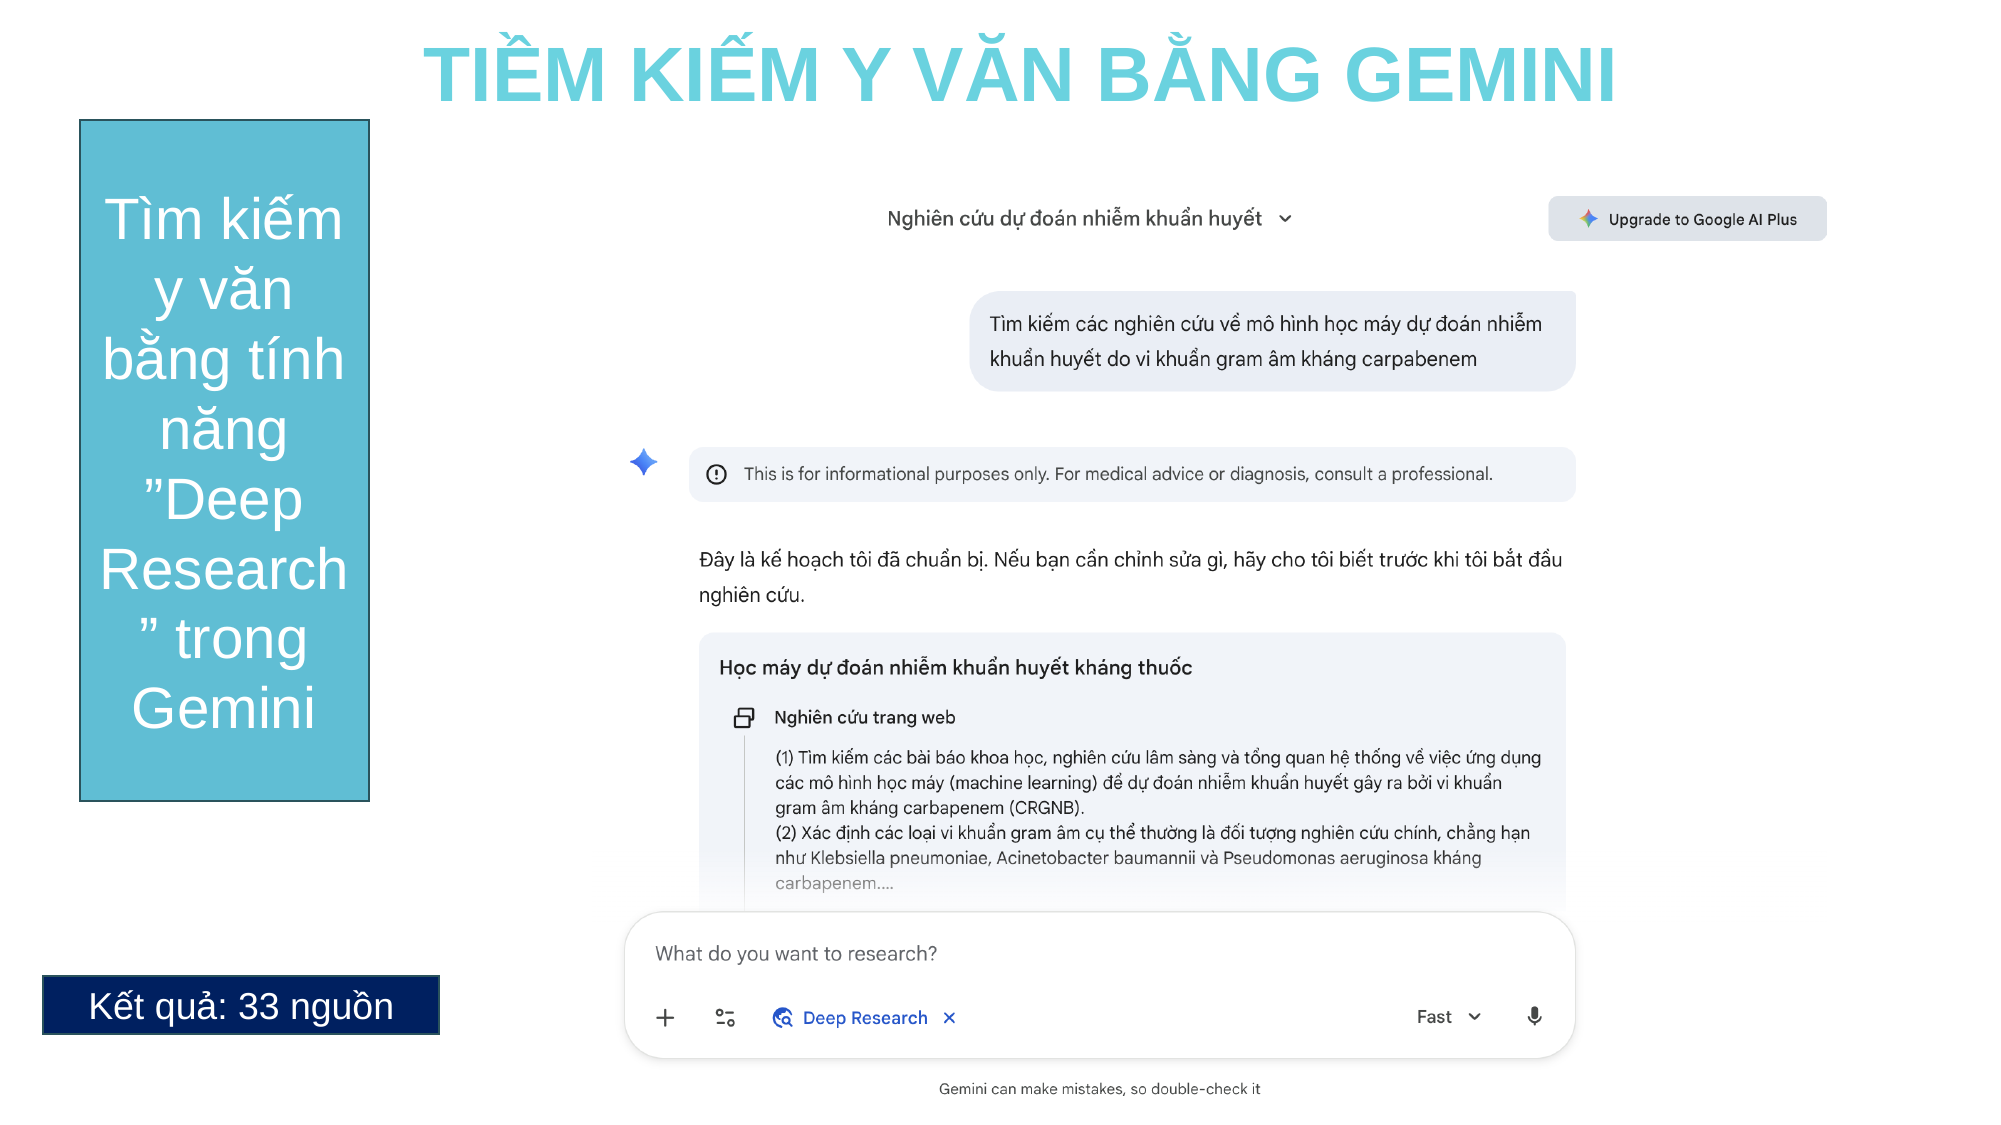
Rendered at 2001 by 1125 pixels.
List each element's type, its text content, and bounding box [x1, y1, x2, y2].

picture [592, 178, 1827, 1109]
text_box Tìm kiếm y văn bằng tính năng ”Deep Research” trong Gemini [79, 119, 370, 802]
text_box TIỀM KIẾM Y VĂN BẰNG GEMINI [43, 16, 2000, 222]
text_box Kết quả: 33 nguồn [42, 975, 440, 1035]
text_box [43, 920, 2000, 1125]
